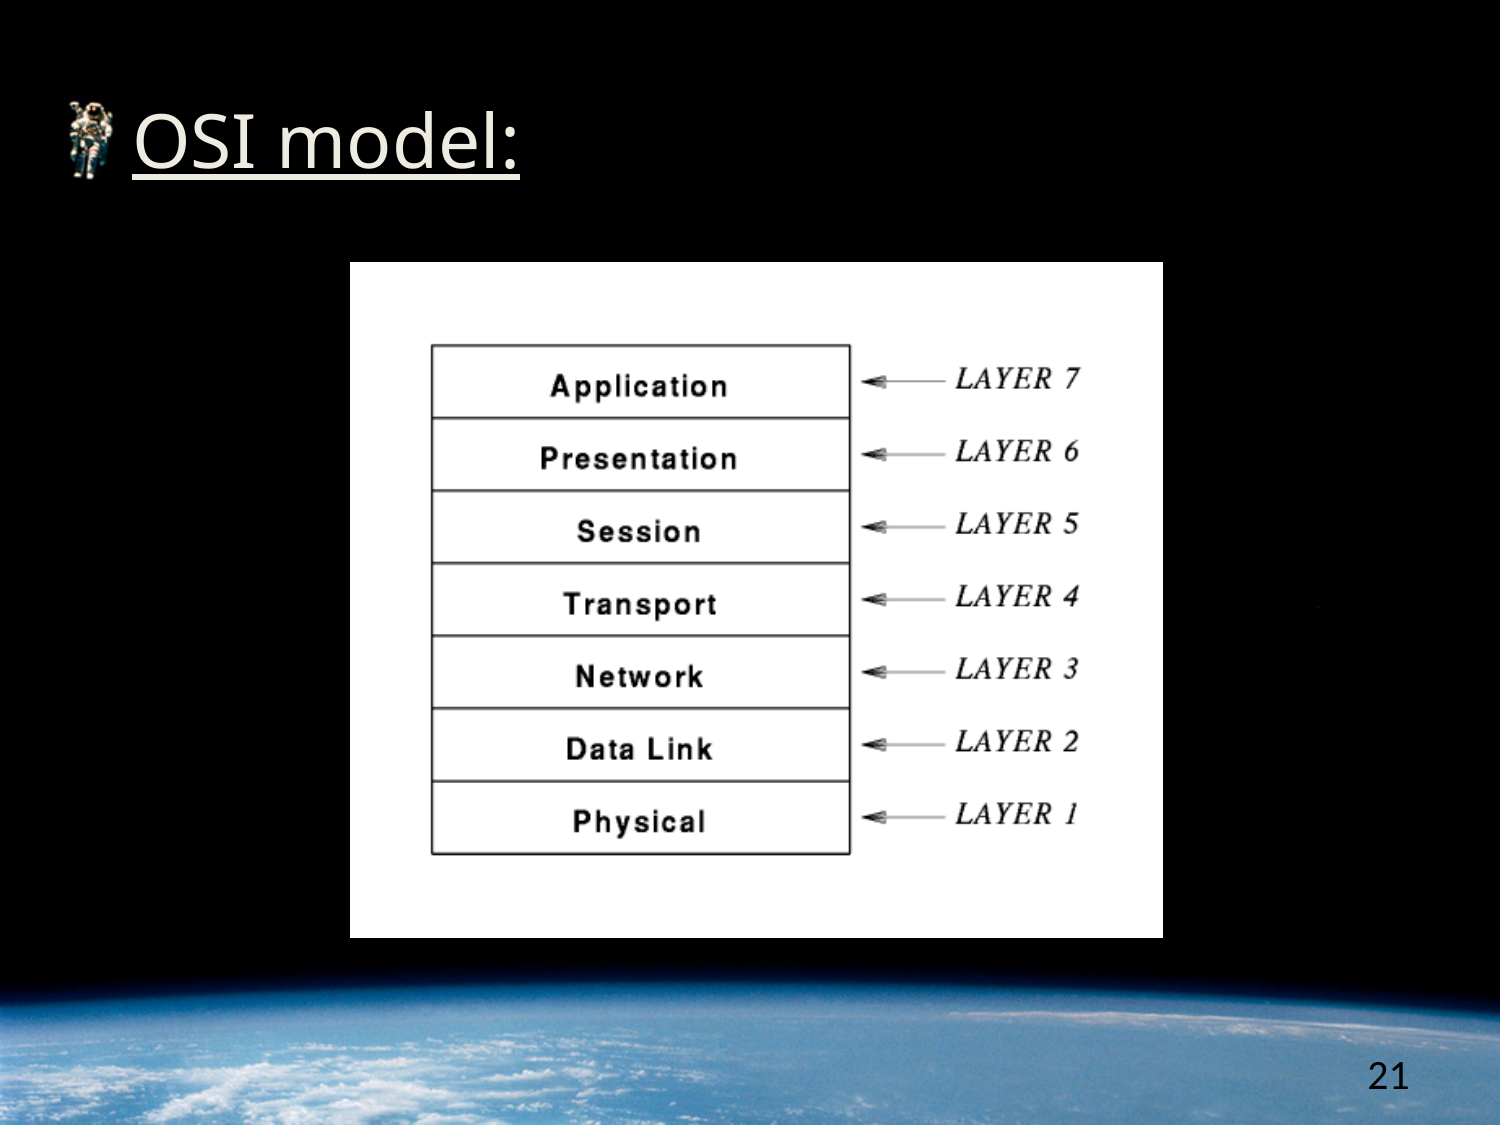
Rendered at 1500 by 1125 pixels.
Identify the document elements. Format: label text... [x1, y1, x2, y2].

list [349, 262, 1163, 938]
picture [0, 0, 1500, 1125]
title OSI model: [117, 45, 1425, 233]
slide_number 21 [1074, 1042, 1425, 1103]
